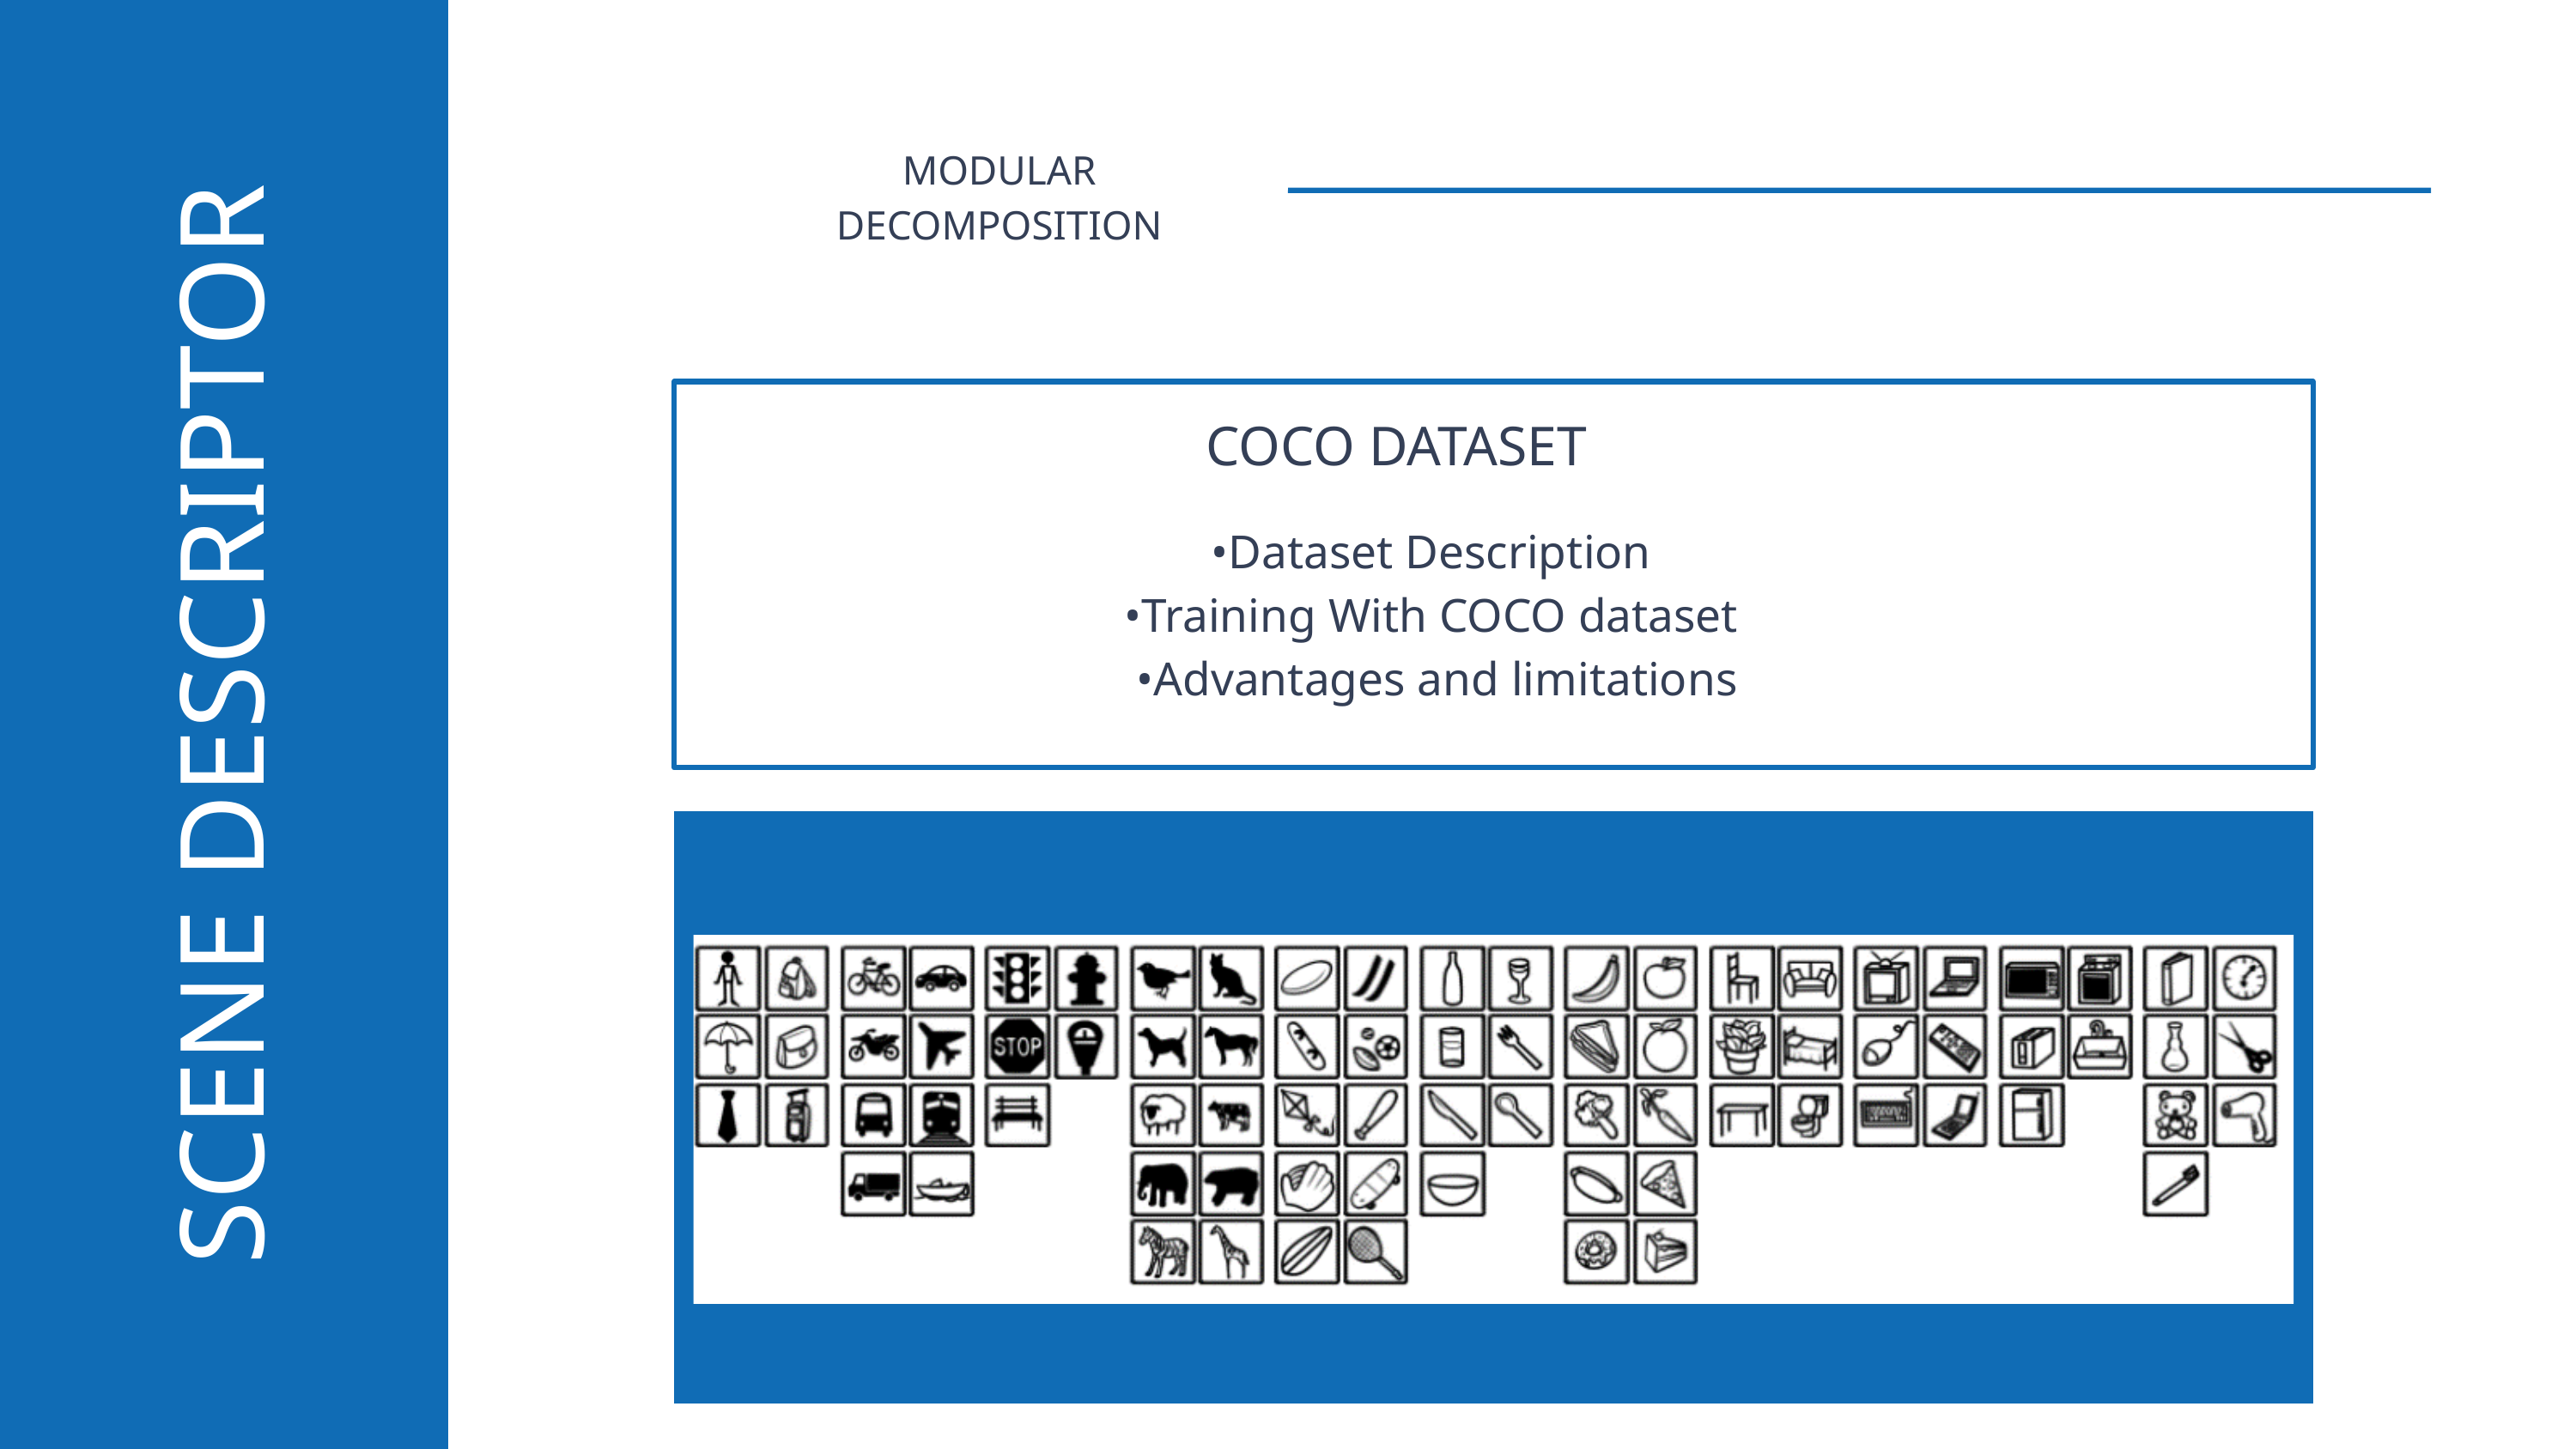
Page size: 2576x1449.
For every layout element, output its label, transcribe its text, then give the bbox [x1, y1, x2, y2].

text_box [673, 381, 2313, 768]
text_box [673, 810, 2313, 1404]
text_box MODULAR DECOMPOSITION [747, 137, 1252, 249]
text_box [0, 0, 449, 1449]
